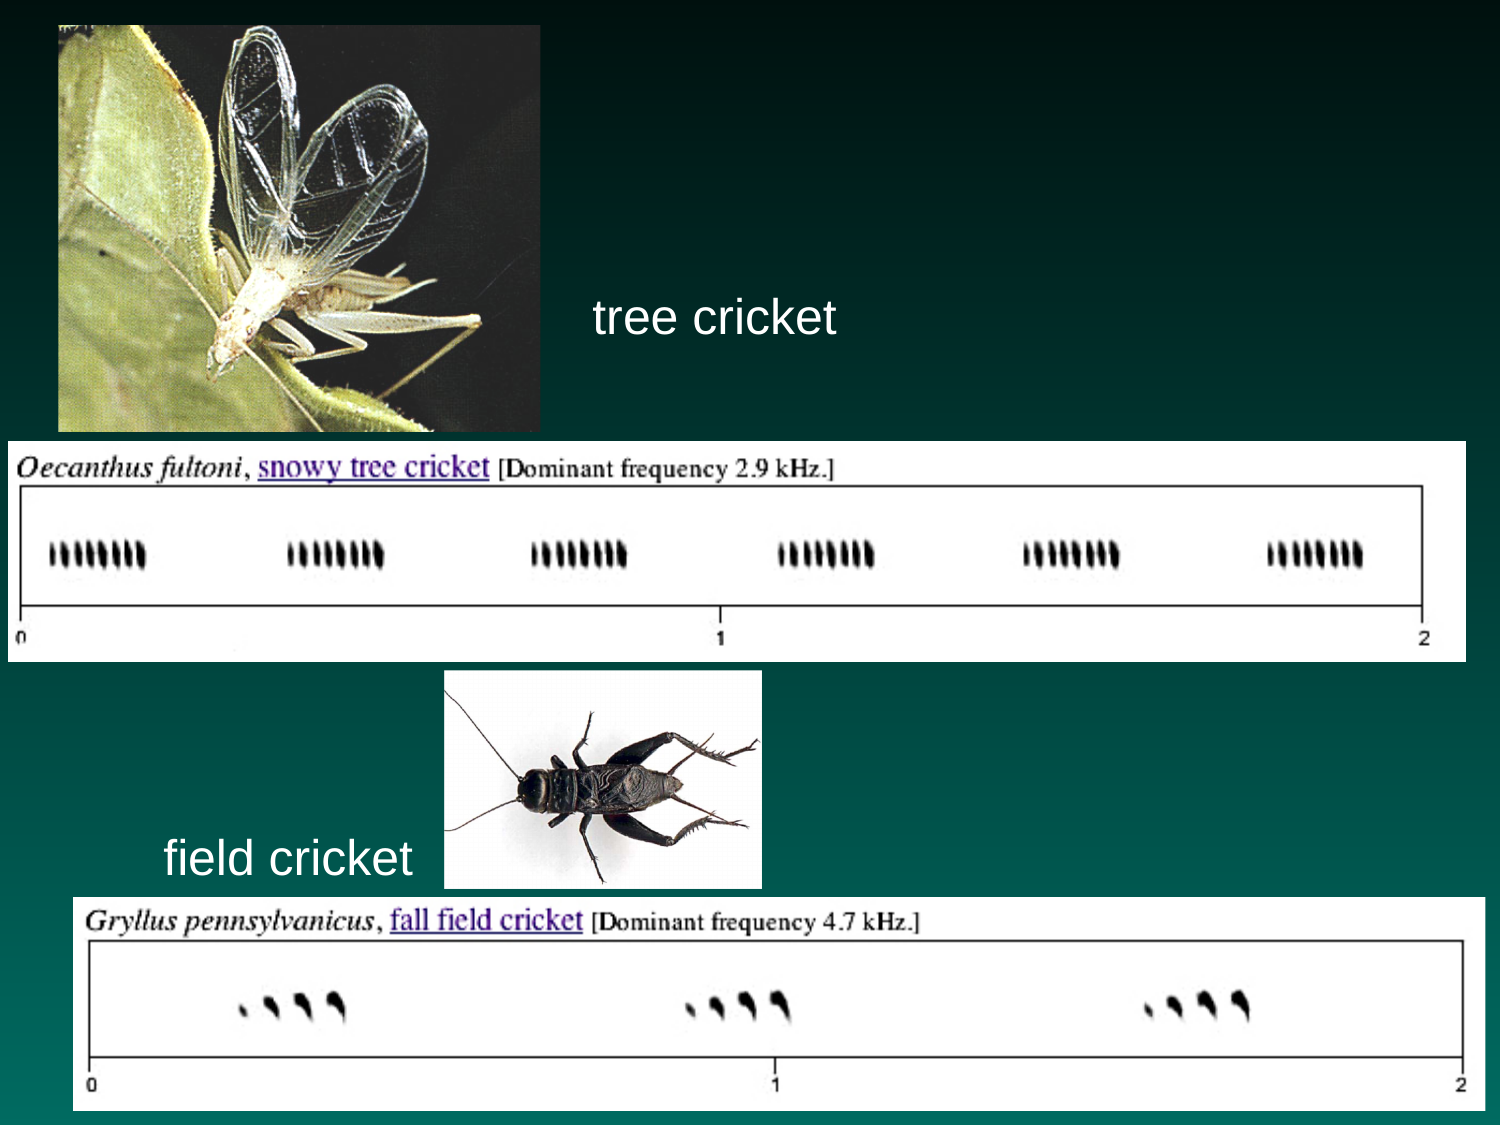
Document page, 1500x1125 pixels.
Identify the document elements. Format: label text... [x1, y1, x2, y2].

picture [58, 25, 541, 433]
picture [8, 441, 1486, 1111]
text_box field cricket [148, 818, 429, 894]
text_box tree cricket [577, 276, 852, 352]
